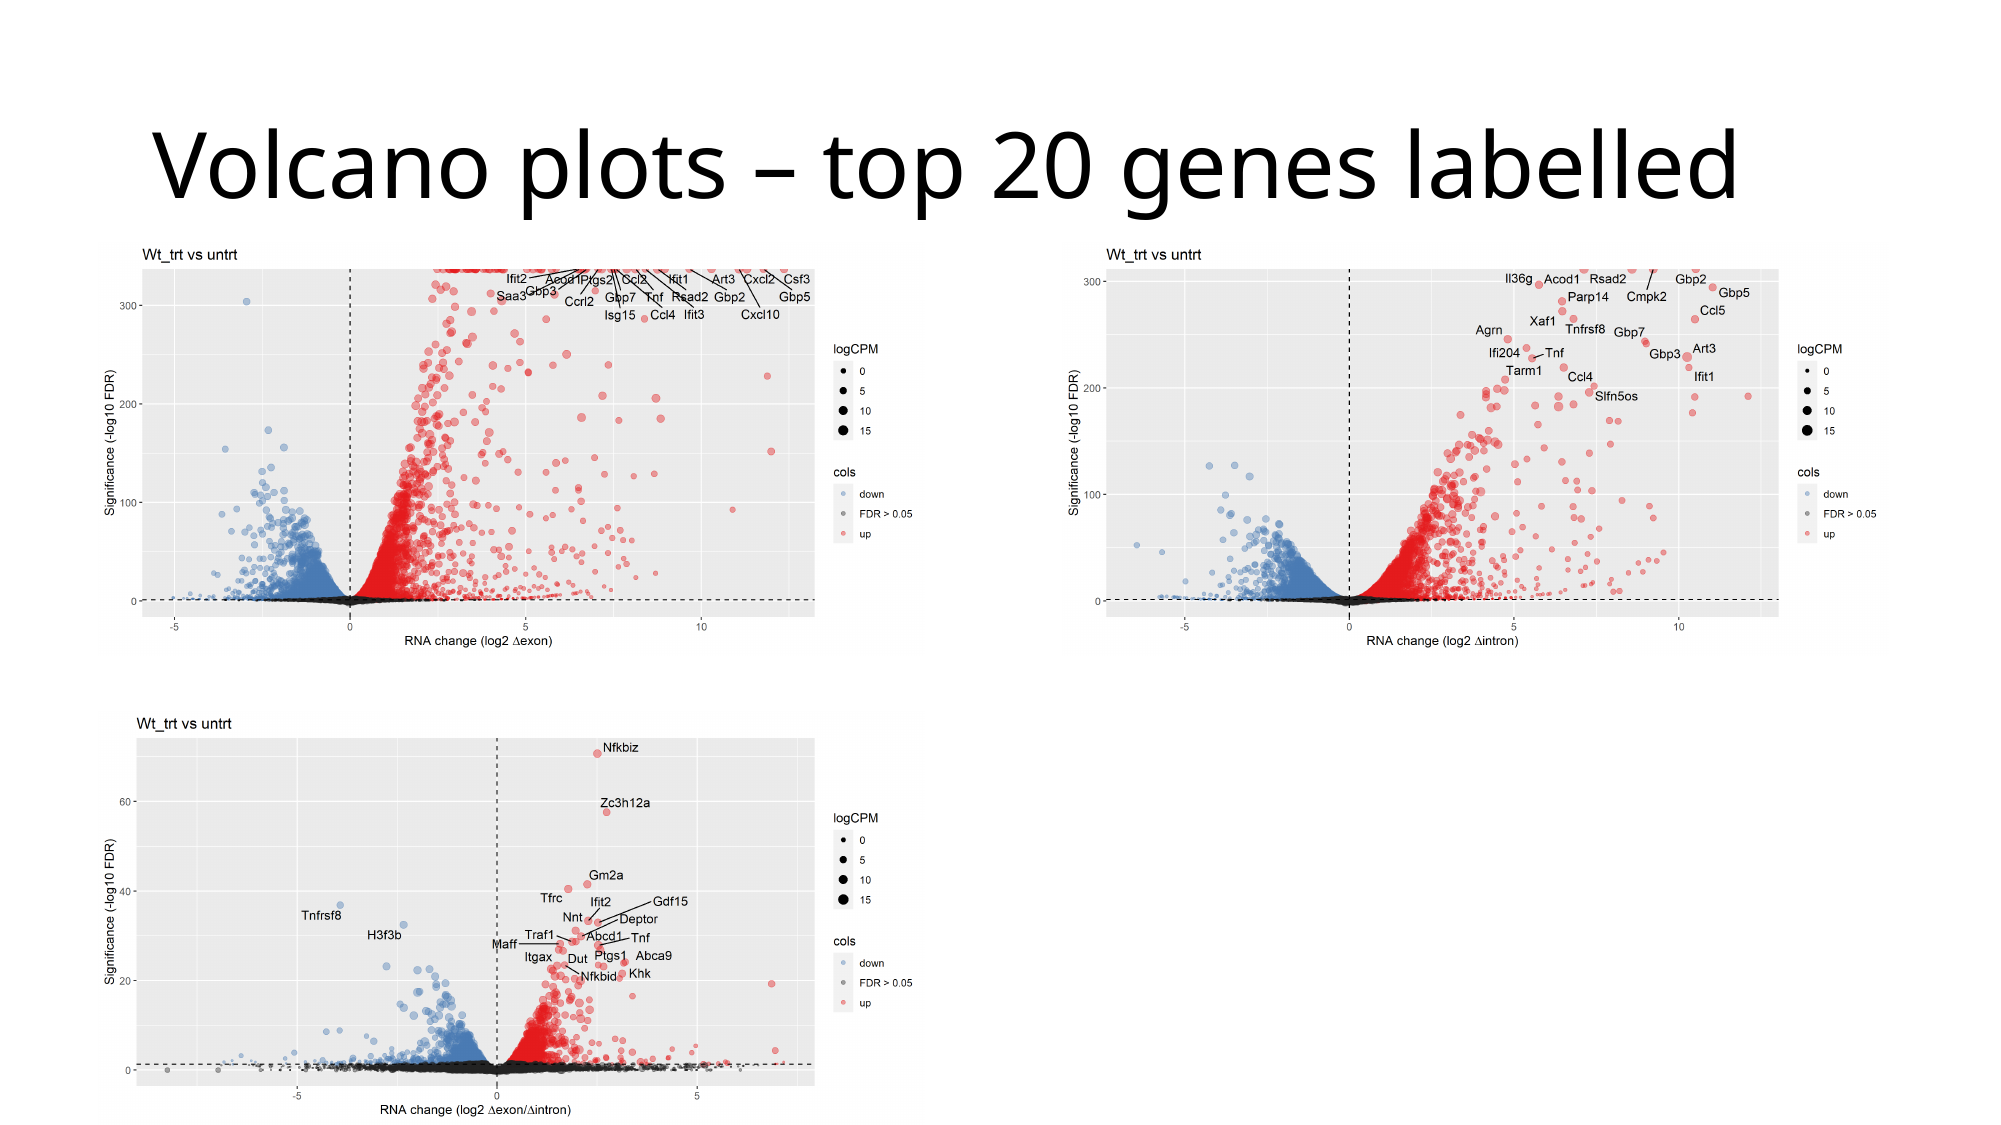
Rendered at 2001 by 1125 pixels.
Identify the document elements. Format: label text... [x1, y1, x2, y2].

picture [1061, 242, 1889, 656]
picture [98, 242, 925, 656]
title Volcano plots – top 20 genes labelled [137, 59, 1863, 278]
picture [98, 711, 925, 1125]
